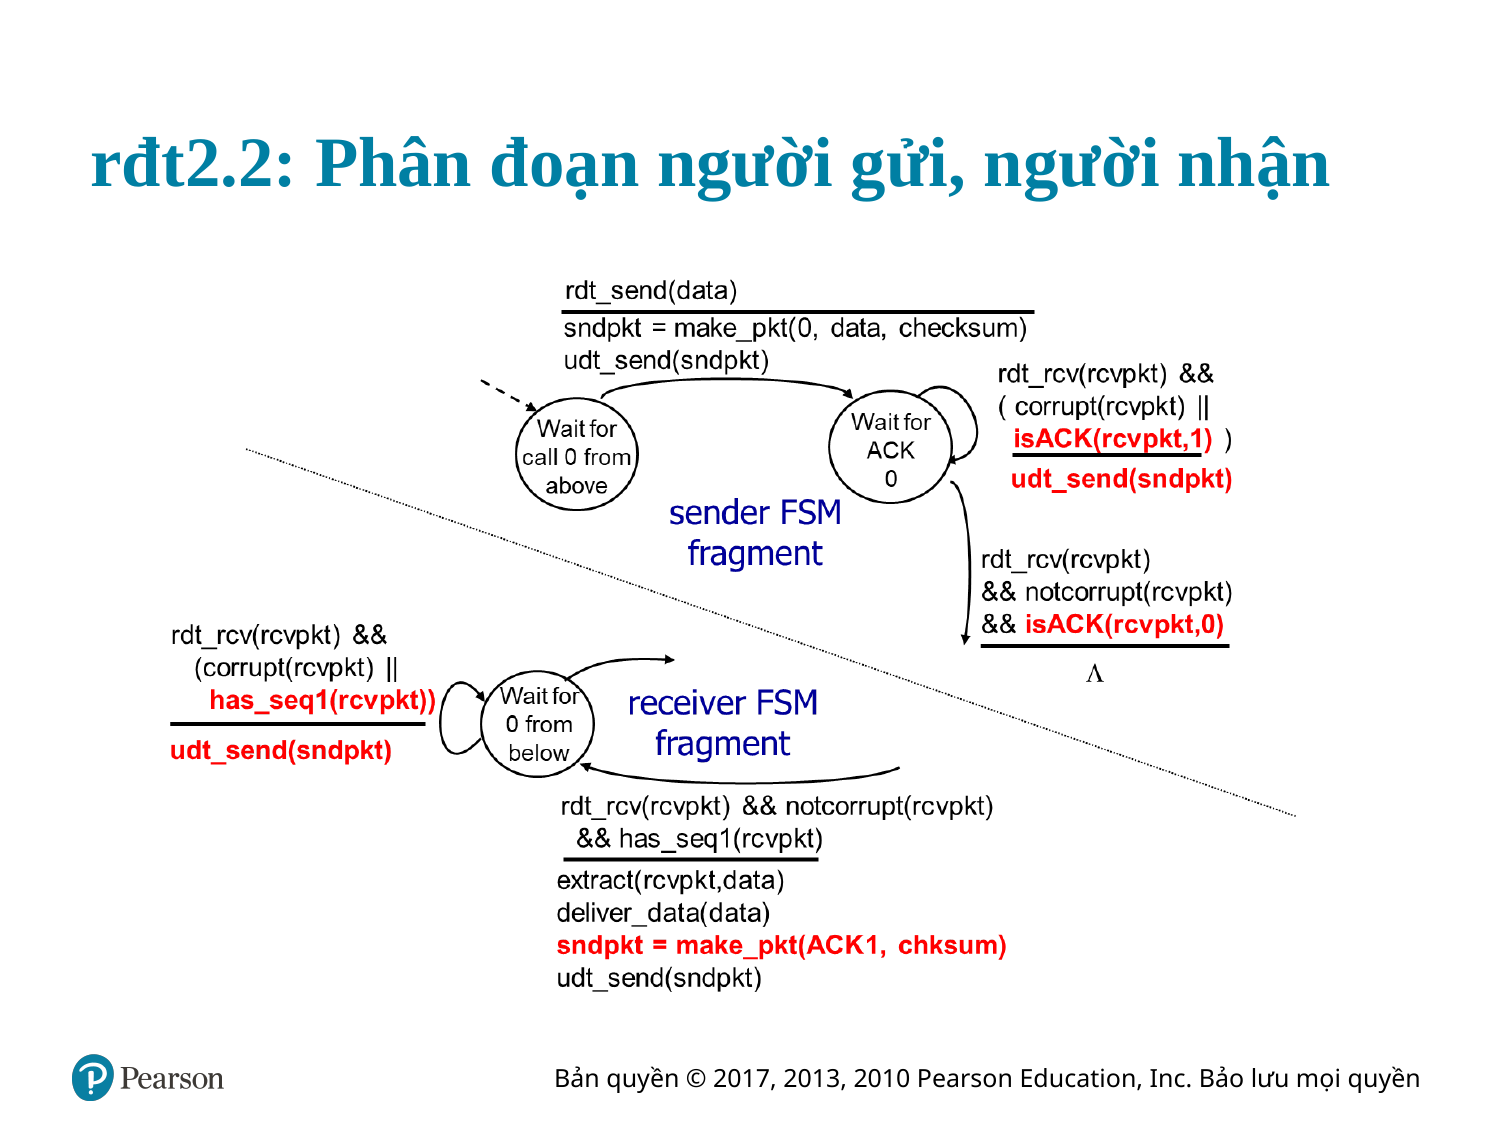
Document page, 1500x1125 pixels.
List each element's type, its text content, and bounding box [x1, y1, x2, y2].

picture [72, 1087, 83, 1101]
picture [98, 1054, 224, 1101]
picture [72, 1054, 88, 1070]
picture [80, 1063, 106, 1088]
picture [152, 264, 1348, 1009]
title r đ t2.2: Phân đoạn người gửi, người nhận [75, 0, 1425, 216]
